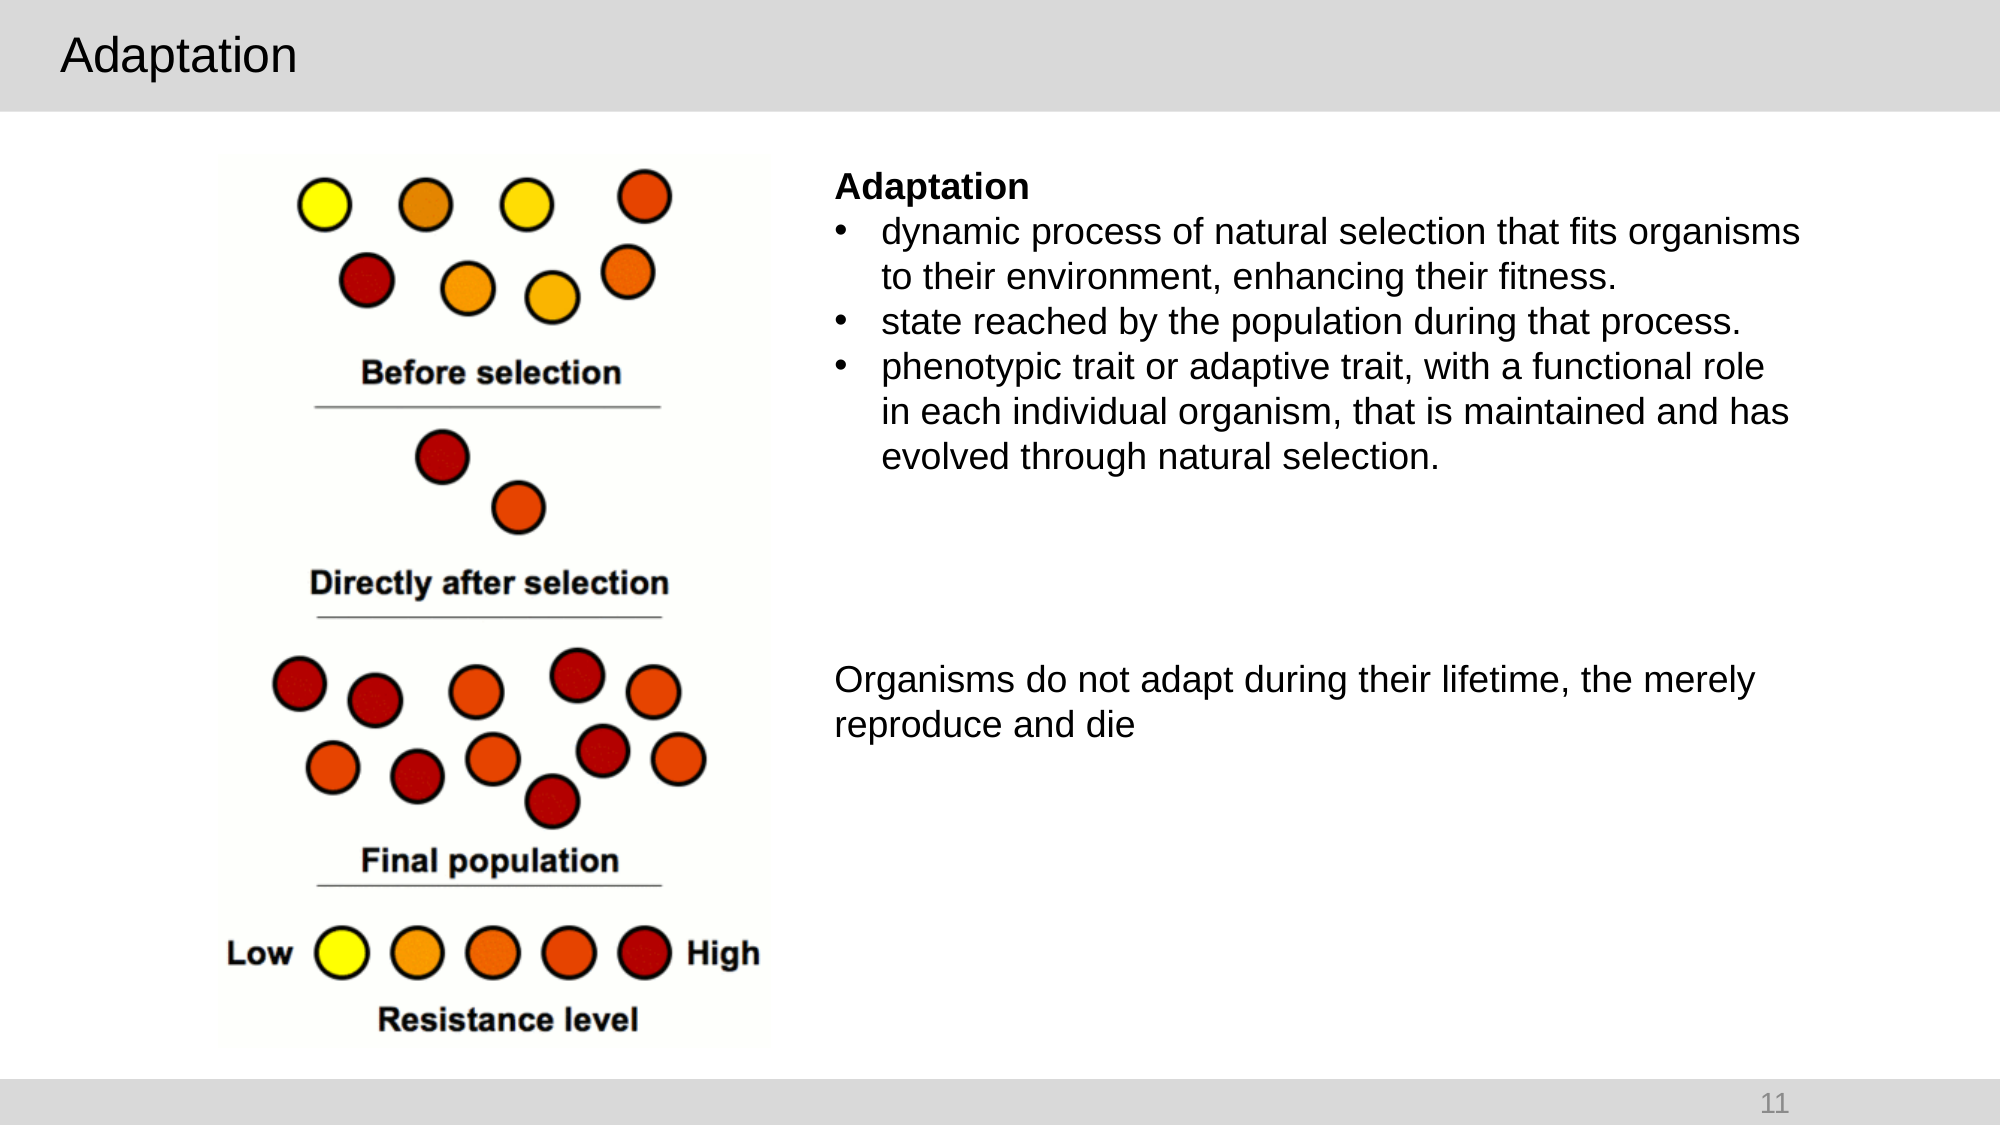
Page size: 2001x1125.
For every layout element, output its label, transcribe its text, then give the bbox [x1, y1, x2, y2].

footer [0, 1079, 1550, 1125]
text_box Adaptation dynamic process of natural selection that fits organisms to their environment, enhancing their fitness. state reached by the population during that process. phenotypic trait or adaptive trait, with a functional role in each individual organism, that is maintained and has evolved through natural selection. [819, 154, 1820, 485]
picture [218, 154, 771, 1048]
slide_number 11 [1550, 1079, 2000, 1125]
text_box Organisms do not adapt during their lifetime, the merely reproduce and die [819, 647, 1820, 752]
title Adaptation [0, 0, 2000, 112]
